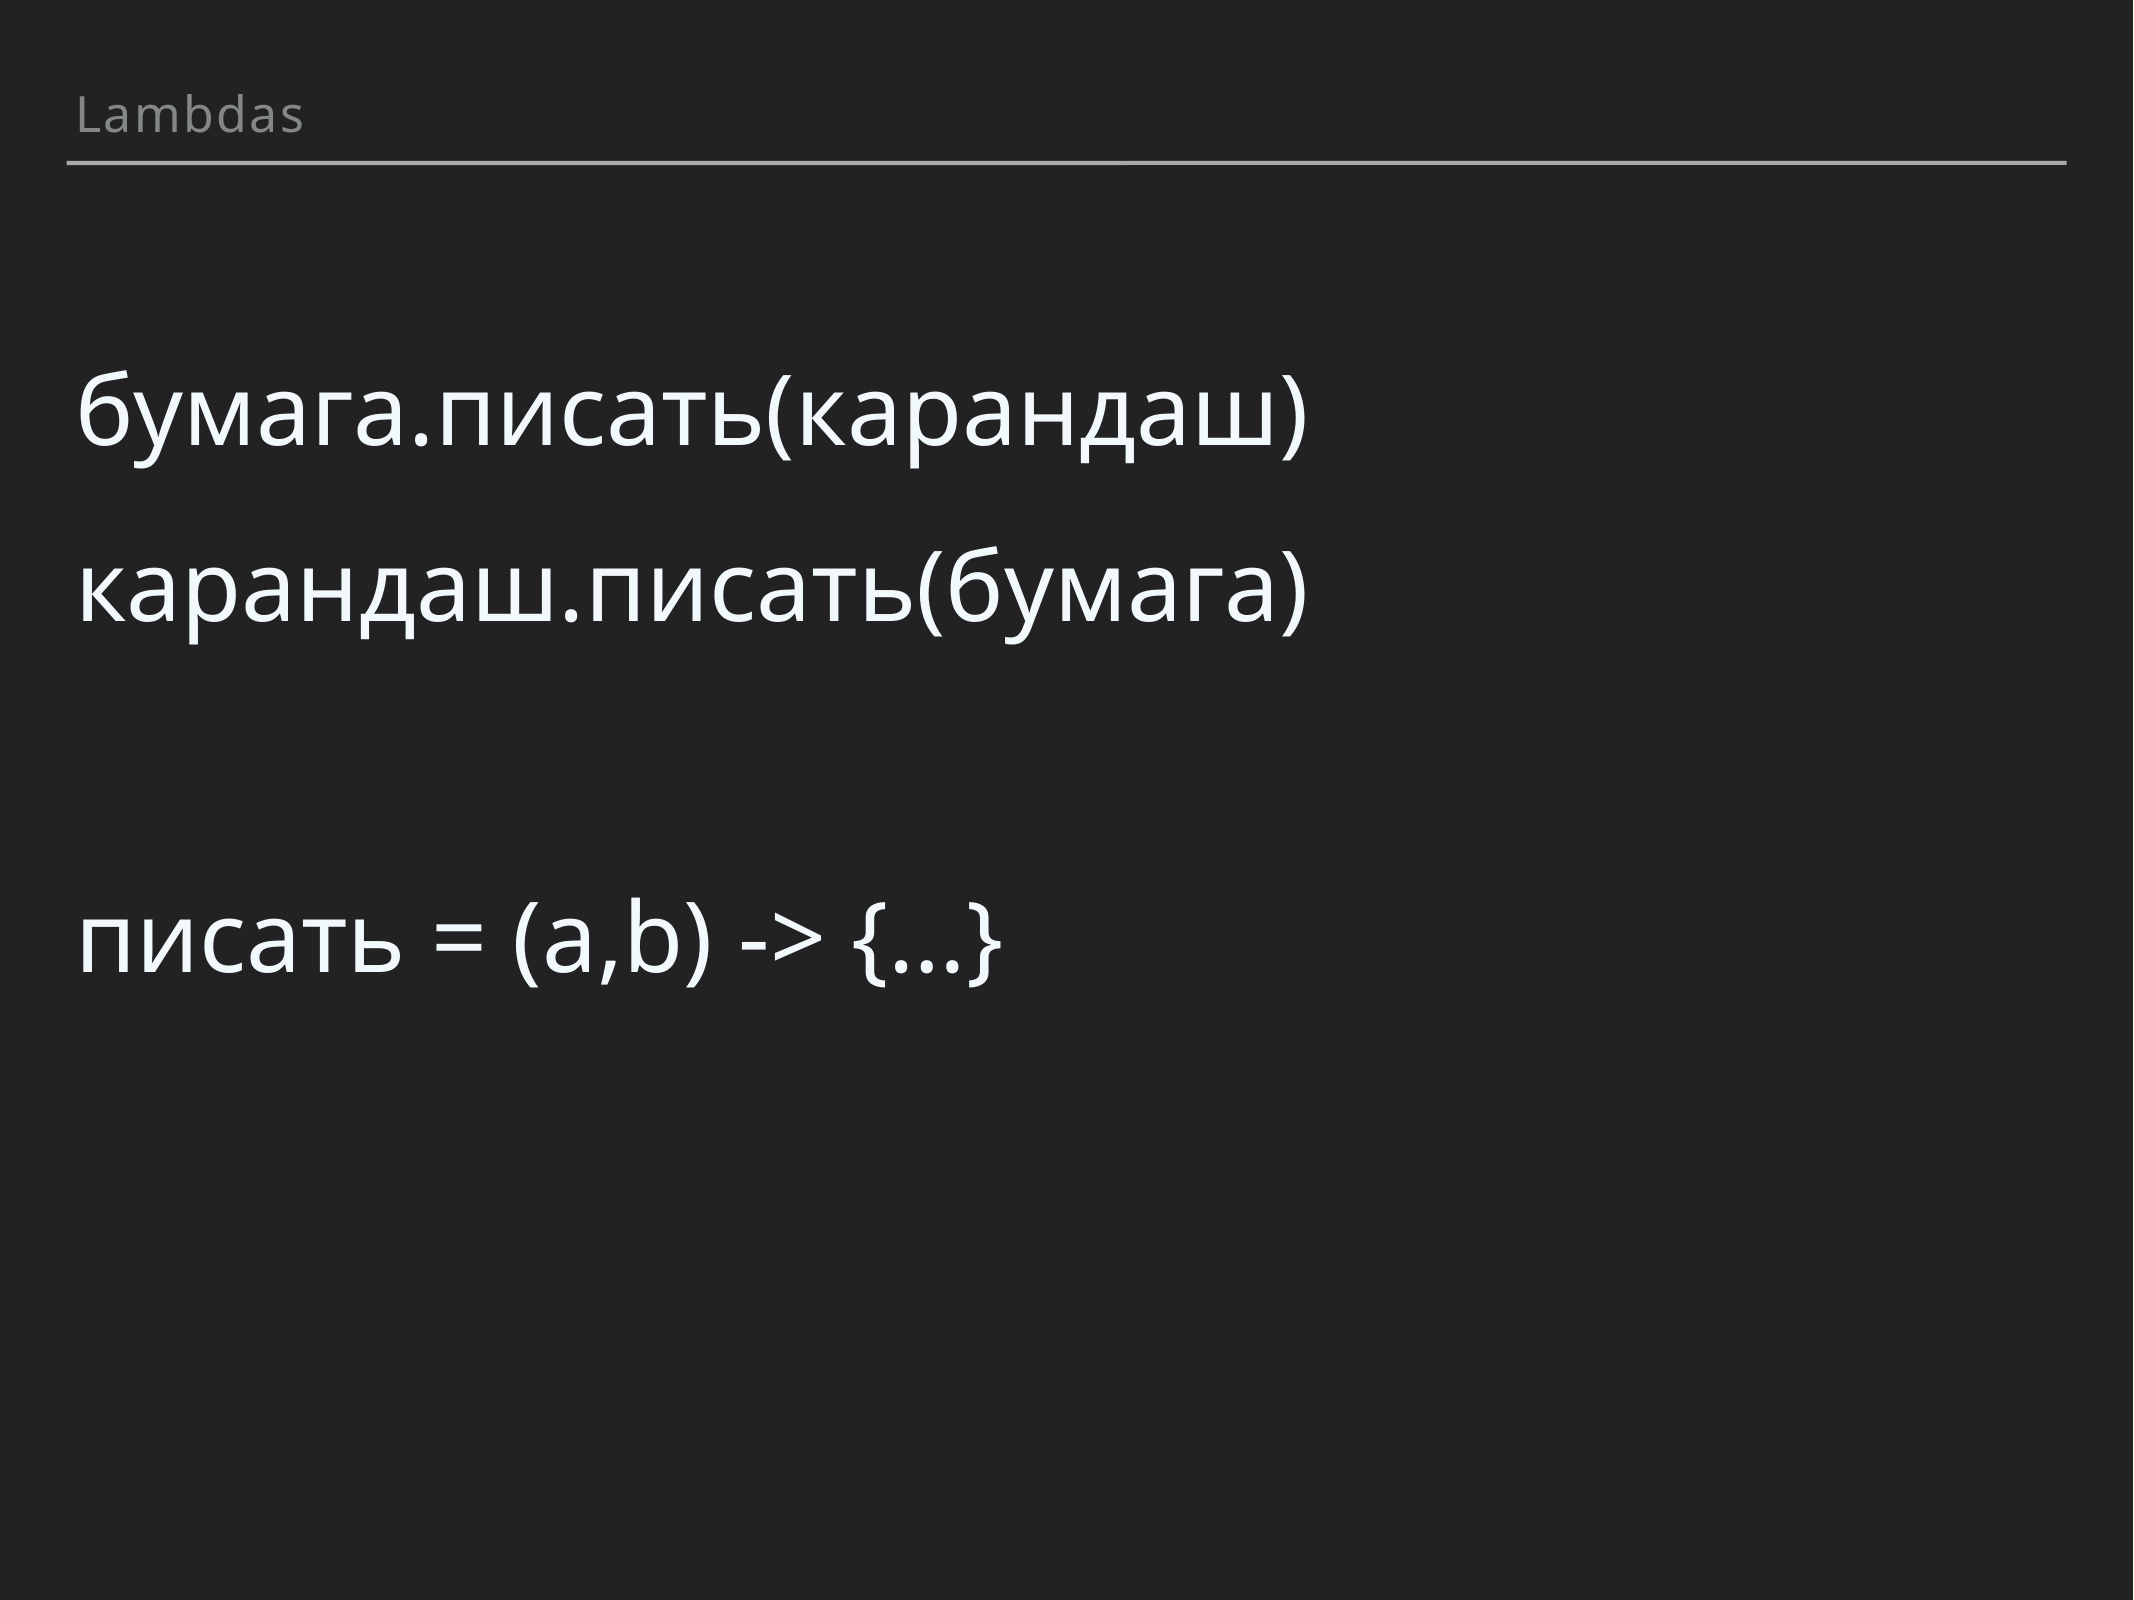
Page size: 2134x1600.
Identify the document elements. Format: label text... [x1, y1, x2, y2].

list Lambdas [66, 74, 1901, 151]
list бумага.писать(карандаш) карандаш.писать(бумага) писать = (a,b) -> {…} [66, 338, 2068, 1453]
